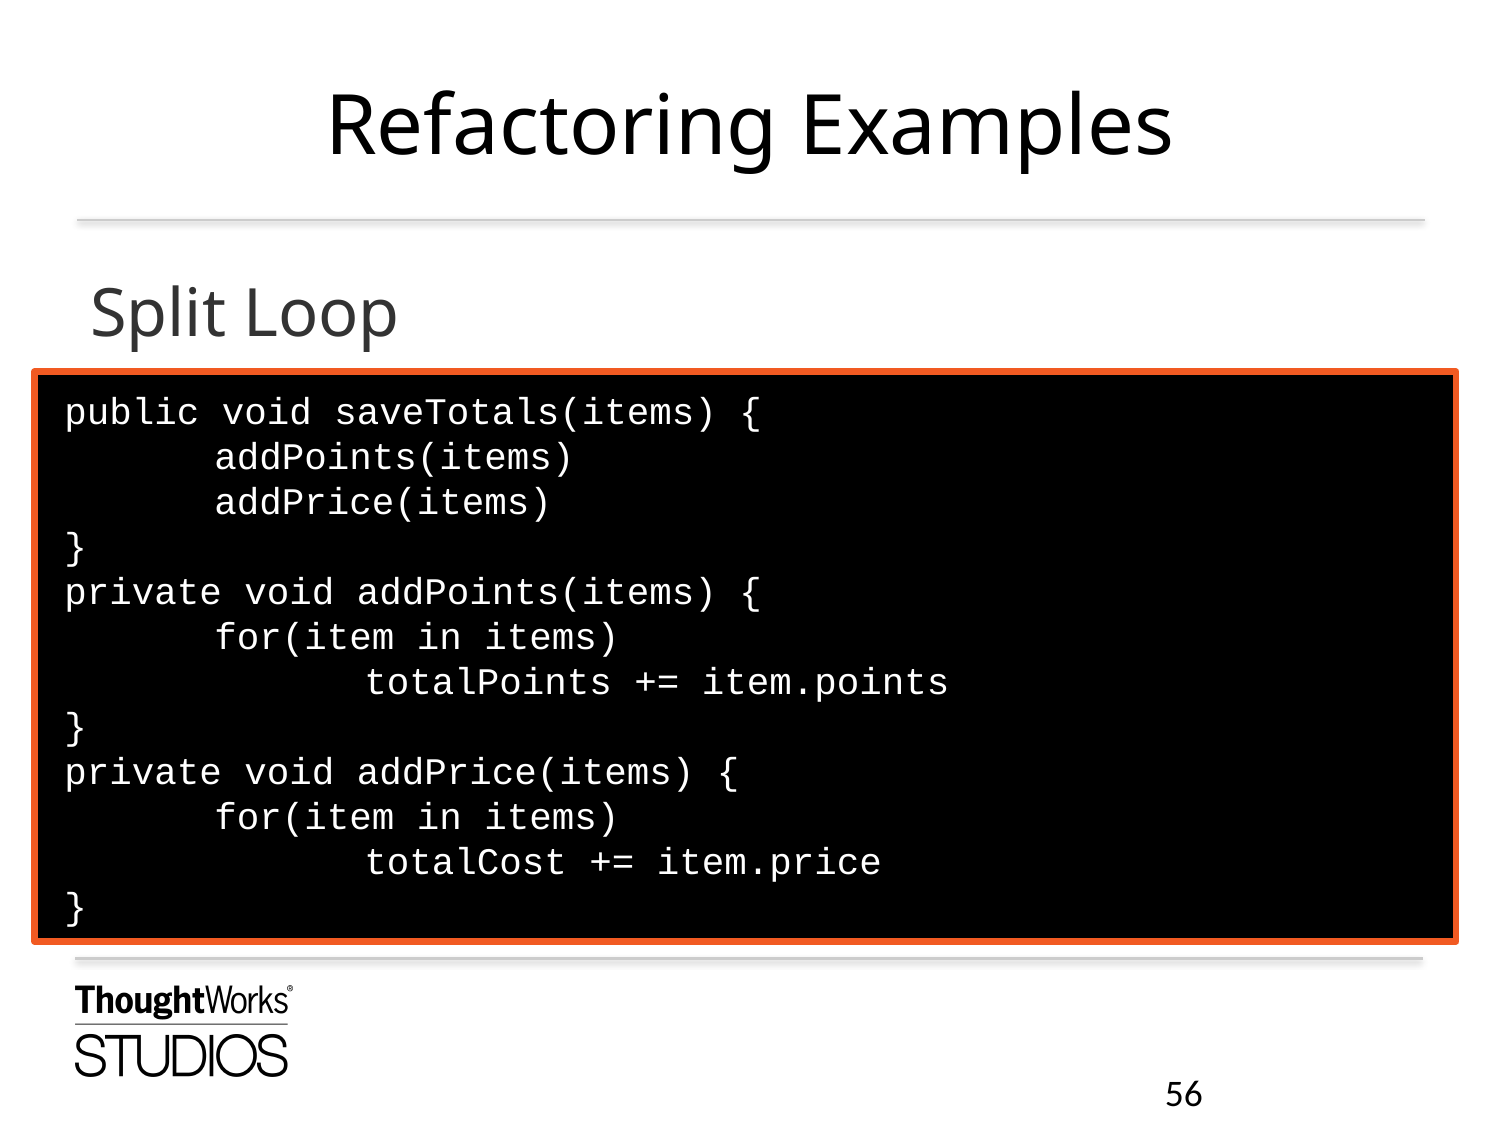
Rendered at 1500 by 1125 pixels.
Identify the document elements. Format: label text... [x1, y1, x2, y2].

slide_number 56 [1149, 1061, 1500, 1093]
list Split Loop [75, 942, 1425, 948]
picture [75, 985, 293, 1077]
text_box public void saveTotals(items) { addPoints(items) addPrice(items) } private void addPoints(items) { for(item in items) totalPoints += item.points } private void addPrice(items) { for(item in items) totalCost += item.price } [34, 371, 1457, 942]
list Split Loop [75, 262, 1425, 371]
title Refactoring Examples [75, 45, 1425, 197]
